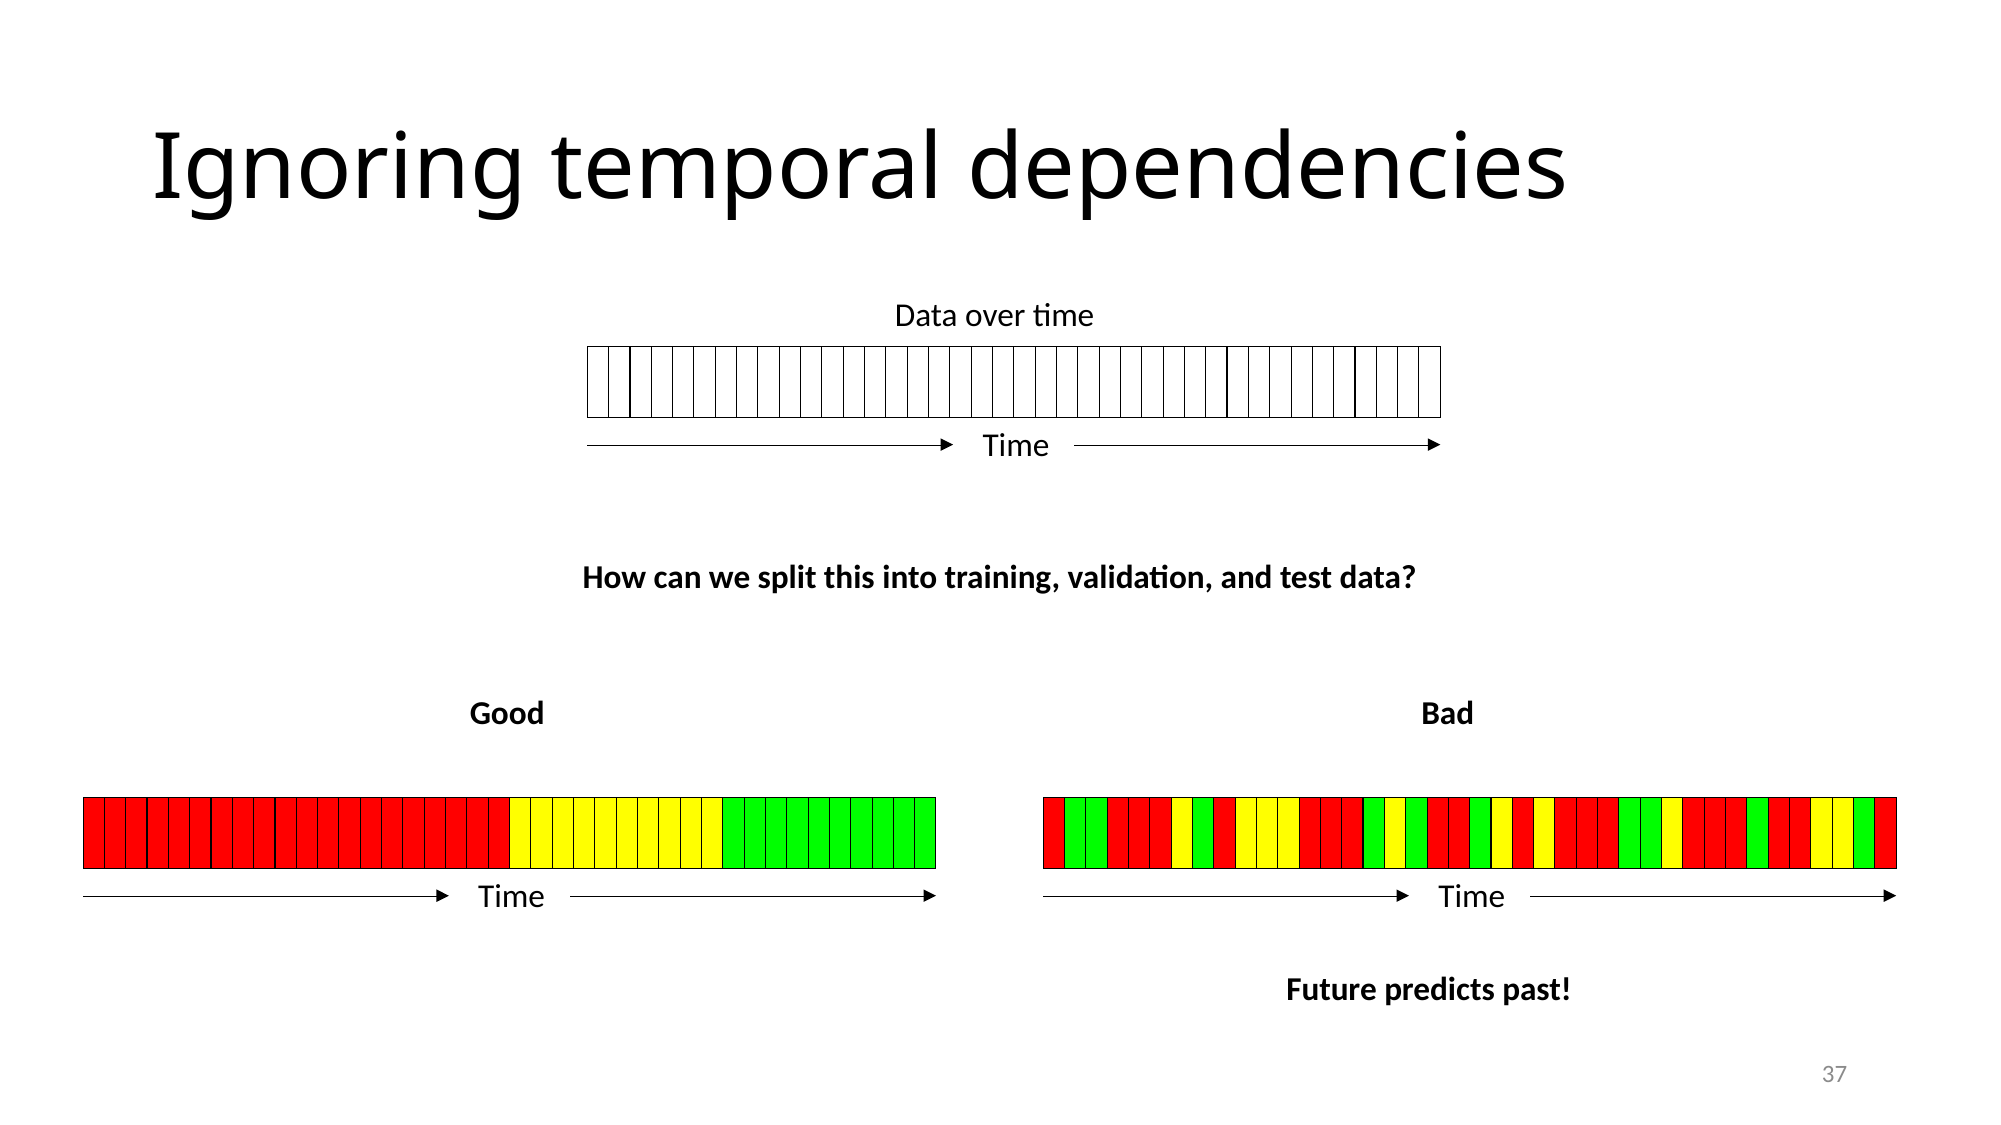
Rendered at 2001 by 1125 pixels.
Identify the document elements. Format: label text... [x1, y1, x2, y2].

text_box [1128, 797, 1149, 869]
text_box [992, 346, 1013, 418]
text_box [1618, 797, 1640, 869]
text_box [651, 346, 672, 418]
text_box [1427, 797, 1448, 869]
text_box [1832, 797, 1853, 869]
text_box [1249, 346, 1269, 418]
text_box [885, 346, 907, 418]
text_box [800, 346, 822, 418]
text_box [211, 797, 232, 869]
text_box [1576, 797, 1598, 869]
text_box [1077, 346, 1099, 418]
text_box [296, 797, 318, 869]
text_box [1554, 797, 1576, 869]
text_box [318, 797, 338, 869]
text_box [360, 797, 381, 869]
text_box [1278, 797, 1299, 869]
text_box [1746, 797, 1768, 869]
text_box [1227, 346, 1249, 418]
text_box [1205, 346, 1227, 418]
text_box [1107, 797, 1128, 869]
text_box [1172, 797, 1192, 869]
text_box [1213, 797, 1235, 869]
title Ignoring temporal dependencies [137, 59, 1863, 278]
text_box [1405, 797, 1427, 869]
text_box [445, 797, 466, 869]
text_box [693, 346, 716, 418]
text_box [907, 346, 929, 418]
text_box [168, 797, 189, 869]
text_box [1099, 346, 1120, 418]
text_box [722, 797, 745, 869]
text_box [736, 346, 757, 418]
text_box [851, 797, 872, 869]
text_box [745, 797, 765, 869]
text_box [1056, 346, 1077, 418]
text_box [658, 797, 680, 869]
text_box [587, 346, 609, 418]
text_box [616, 797, 638, 869]
text_box [552, 797, 573, 869]
text_box [1363, 797, 1385, 869]
text_box [1853, 797, 1874, 869]
text_box [843, 346, 864, 418]
text_box [594, 797, 616, 869]
text_box [338, 797, 360, 869]
text_box [1043, 797, 1065, 869]
text_box [1320, 797, 1341, 869]
text_box [765, 797, 786, 869]
text_box Good [455, 683, 560, 739]
text_box [1235, 797, 1256, 869]
text_box [716, 346, 736, 418]
text_box [1512, 797, 1533, 869]
text_box [1491, 797, 1512, 869]
text_box [829, 797, 851, 869]
text_box [1269, 346, 1291, 418]
text_box [232, 797, 253, 869]
text_box [1397, 346, 1418, 418]
text_box [1789, 797, 1811, 869]
text_box Bad [1406, 683, 1490, 739]
text_box [488, 797, 509, 869]
text_box [1768, 797, 1789, 869]
text_box [1725, 797, 1746, 869]
text_box [1184, 346, 1205, 418]
text_box [83, 797, 105, 869]
text_box [609, 346, 630, 418]
slide_number 37 [1412, 1042, 1863, 1103]
text_box [630, 346, 651, 418]
text_box [1418, 346, 1441, 418]
text_box [1333, 346, 1355, 418]
text_box [914, 797, 936, 869]
text_box [672, 346, 693, 418]
text_box [147, 797, 168, 869]
text_box [971, 346, 992, 418]
text_box [1469, 797, 1491, 869]
text_box [402, 797, 425, 869]
text_box [1682, 797, 1705, 869]
text_box [786, 797, 808, 869]
text_box [949, 346, 971, 418]
text_box [1341, 797, 1363, 869]
text_box [822, 346, 843, 418]
text_box [1256, 797, 1278, 869]
text_box [1120, 346, 1142, 418]
text_box [1376, 346, 1397, 418]
text_box [929, 346, 949, 418]
text_box [1640, 797, 1661, 869]
text_box [1142, 346, 1163, 418]
text_box [1661, 797, 1682, 869]
text_box [189, 797, 211, 869]
text_box [757, 346, 779, 418]
text_box [1355, 346, 1376, 418]
text_box [701, 797, 722, 869]
text_box [808, 797, 829, 869]
text_box [1811, 797, 1832, 869]
text_box [872, 797, 893, 869]
text_box [1533, 797, 1554, 869]
text_box [1065, 797, 1085, 869]
text_box Data over time [880, 285, 1110, 341]
text_box [1149, 797, 1172, 869]
text_box [638, 797, 658, 869]
text_box [466, 797, 488, 869]
text_box [893, 797, 914, 869]
text_box Future predicts past! [1271, 959, 1588, 1015]
text_box [125, 797, 147, 869]
text_box [680, 797, 701, 869]
text_box How can we split this into training, validation, and test data? [567, 548, 1433, 603]
text_box [1085, 797, 1107, 869]
text_box [573, 797, 594, 869]
text_box [425, 797, 445, 869]
text_box [275, 797, 296, 869]
text_box [1705, 797, 1725, 869]
text_box [1192, 797, 1213, 869]
text_box [381, 797, 402, 869]
text_box [864, 346, 885, 418]
text_box [779, 346, 800, 418]
text_box [253, 797, 275, 869]
text_box [105, 797, 125, 869]
text_box [1448, 797, 1469, 869]
text_box [1036, 346, 1056, 418]
text_box [1598, 797, 1618, 869]
text_box [1874, 797, 1897, 869]
text_box [1312, 346, 1333, 418]
text_box [1163, 346, 1184, 418]
text_box [1385, 797, 1405, 869]
text_box [509, 797, 531, 869]
text_box [1291, 346, 1312, 418]
text_box [531, 797, 552, 869]
text_box [1299, 797, 1320, 869]
text_box [1013, 346, 1036, 418]
